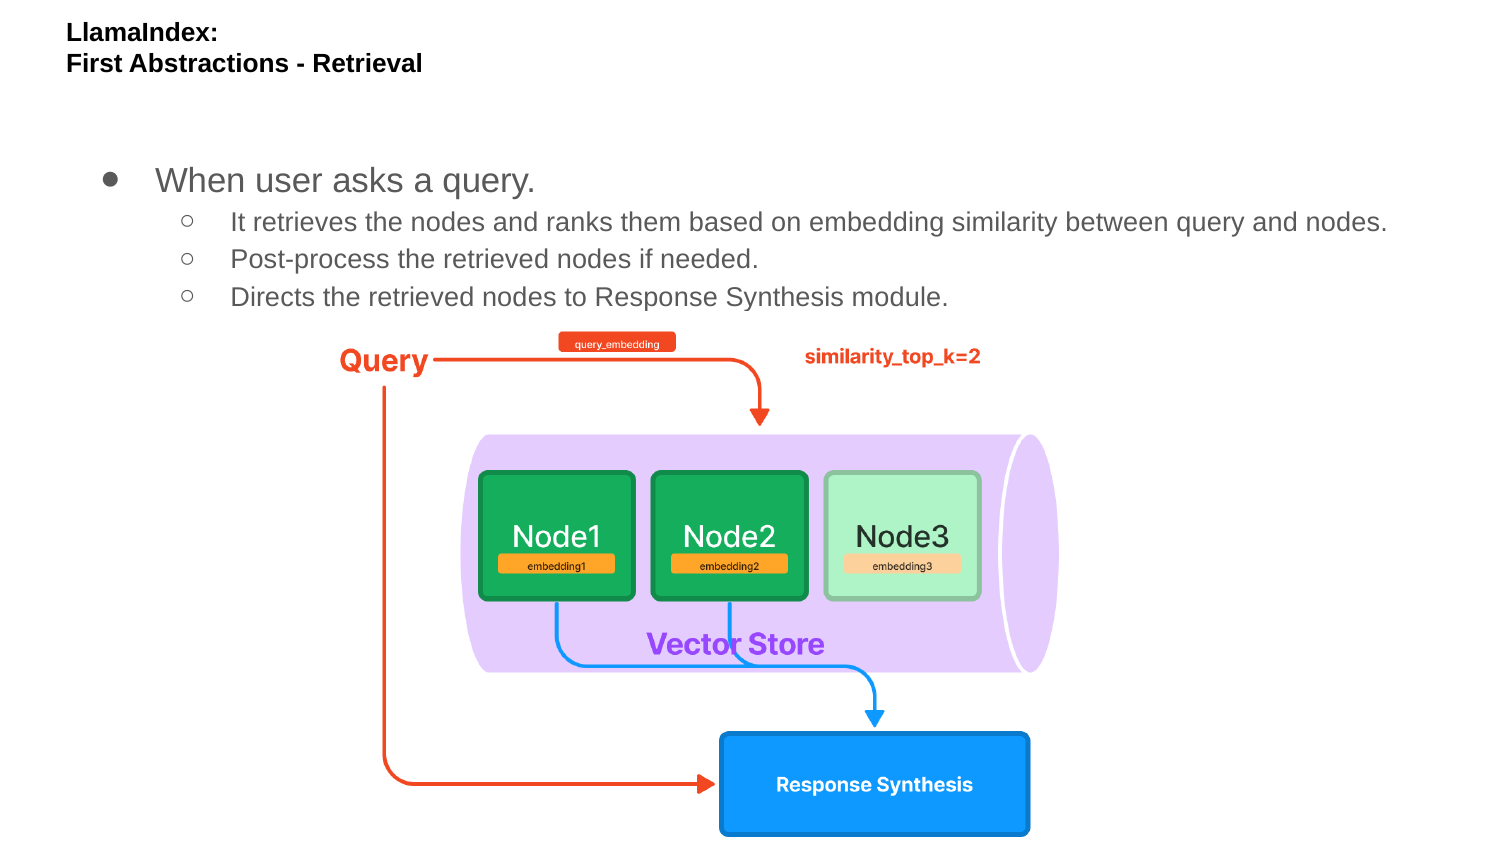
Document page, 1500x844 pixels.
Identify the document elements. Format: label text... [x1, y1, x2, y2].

title LlamaIndex: First Abstractions - Retrieval [51, 0, 1449, 94]
picture [332, 311, 1069, 844]
list When user asks a query. It retrieves the nodes and ranks them based on embedding similarity between query and nodes. Post-process the retrieved nodes if needed. Directs the retrieved nodes to Response Synthesis module. [64, 136, 1463, 329]
